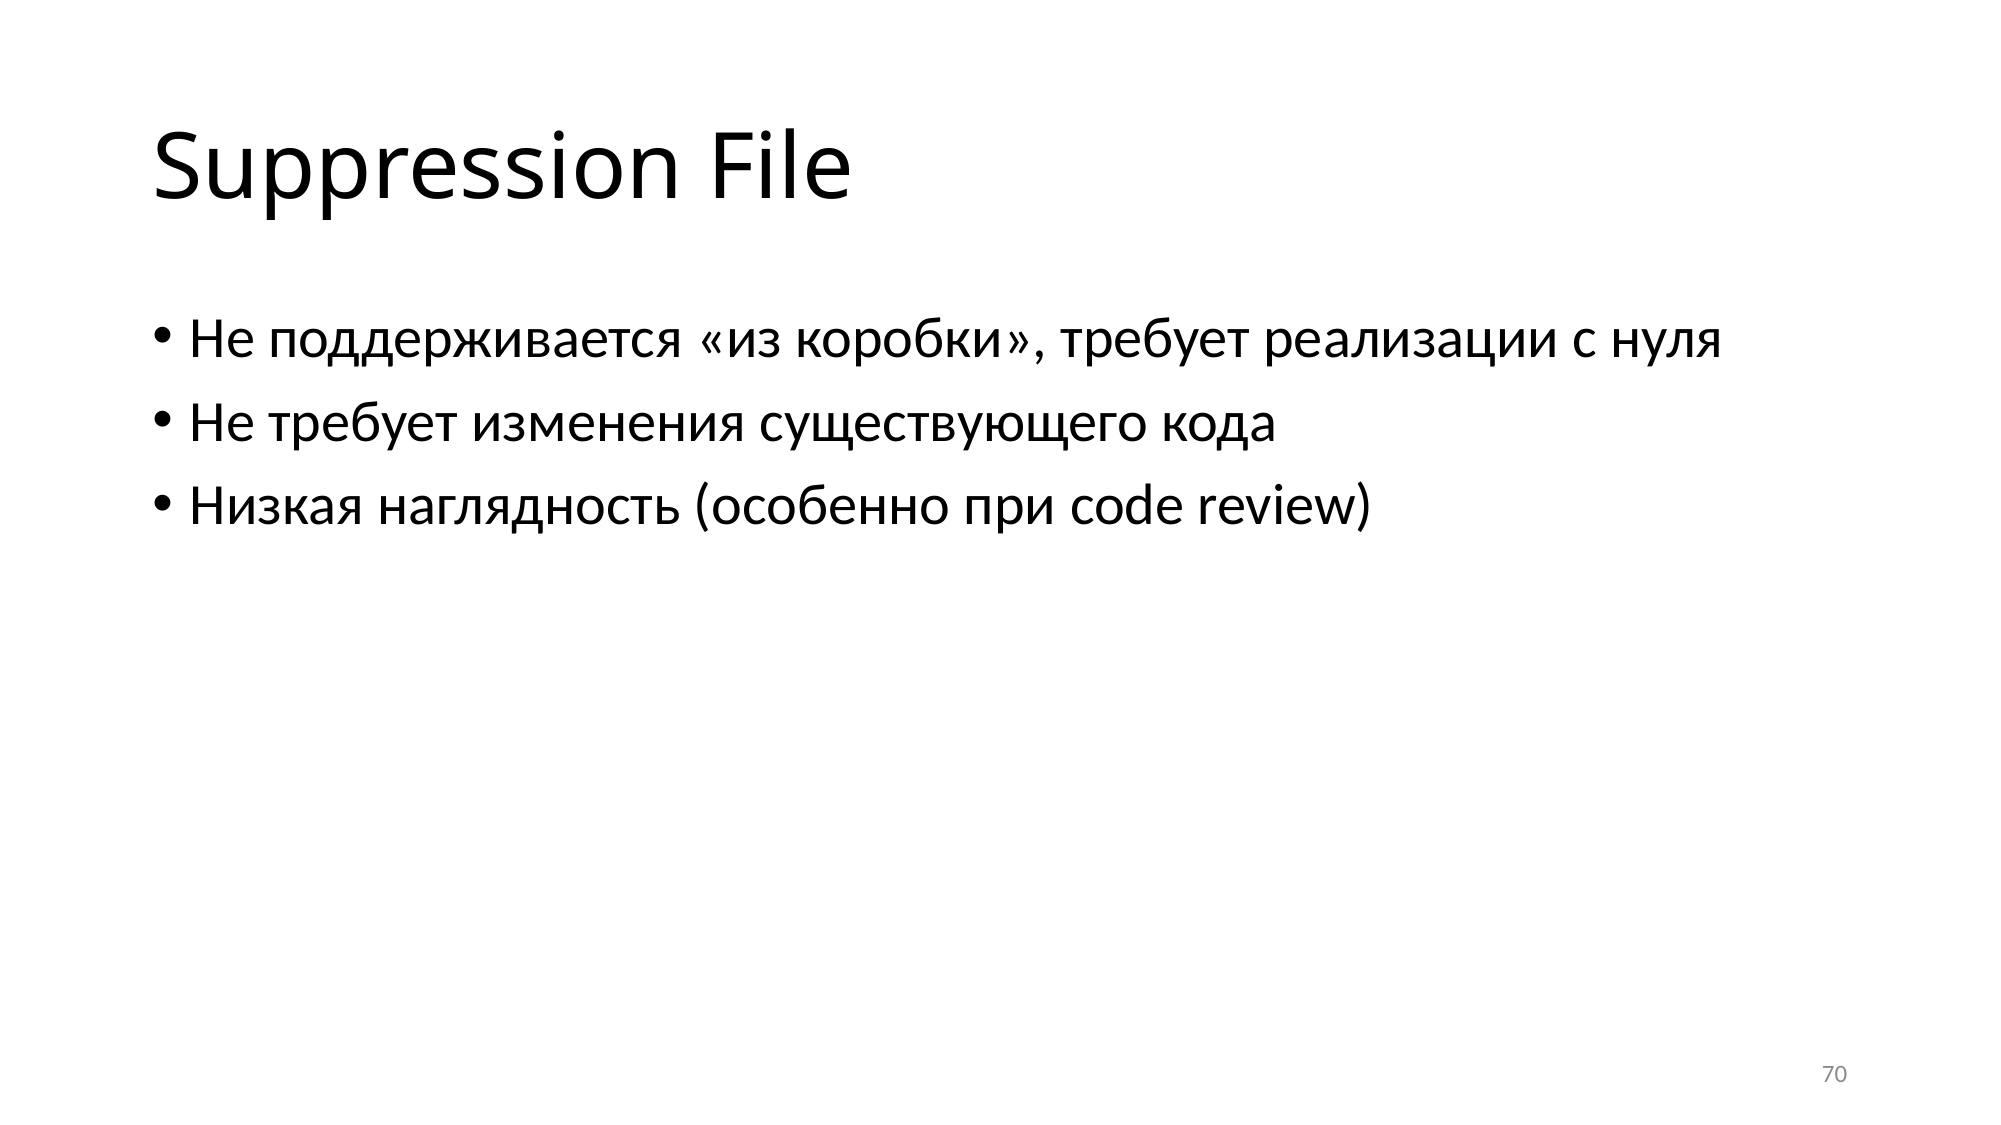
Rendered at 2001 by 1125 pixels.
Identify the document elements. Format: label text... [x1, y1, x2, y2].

title Suppression File [137, 59, 1863, 278]
slide_number 70 [1412, 1042, 1863, 1103]
list Не поддерживается «из коробки», требует реализации с нуля Не требует изменения существующего кода Низкая наглядность (особенно при code review) [137, 299, 1863, 1014]
